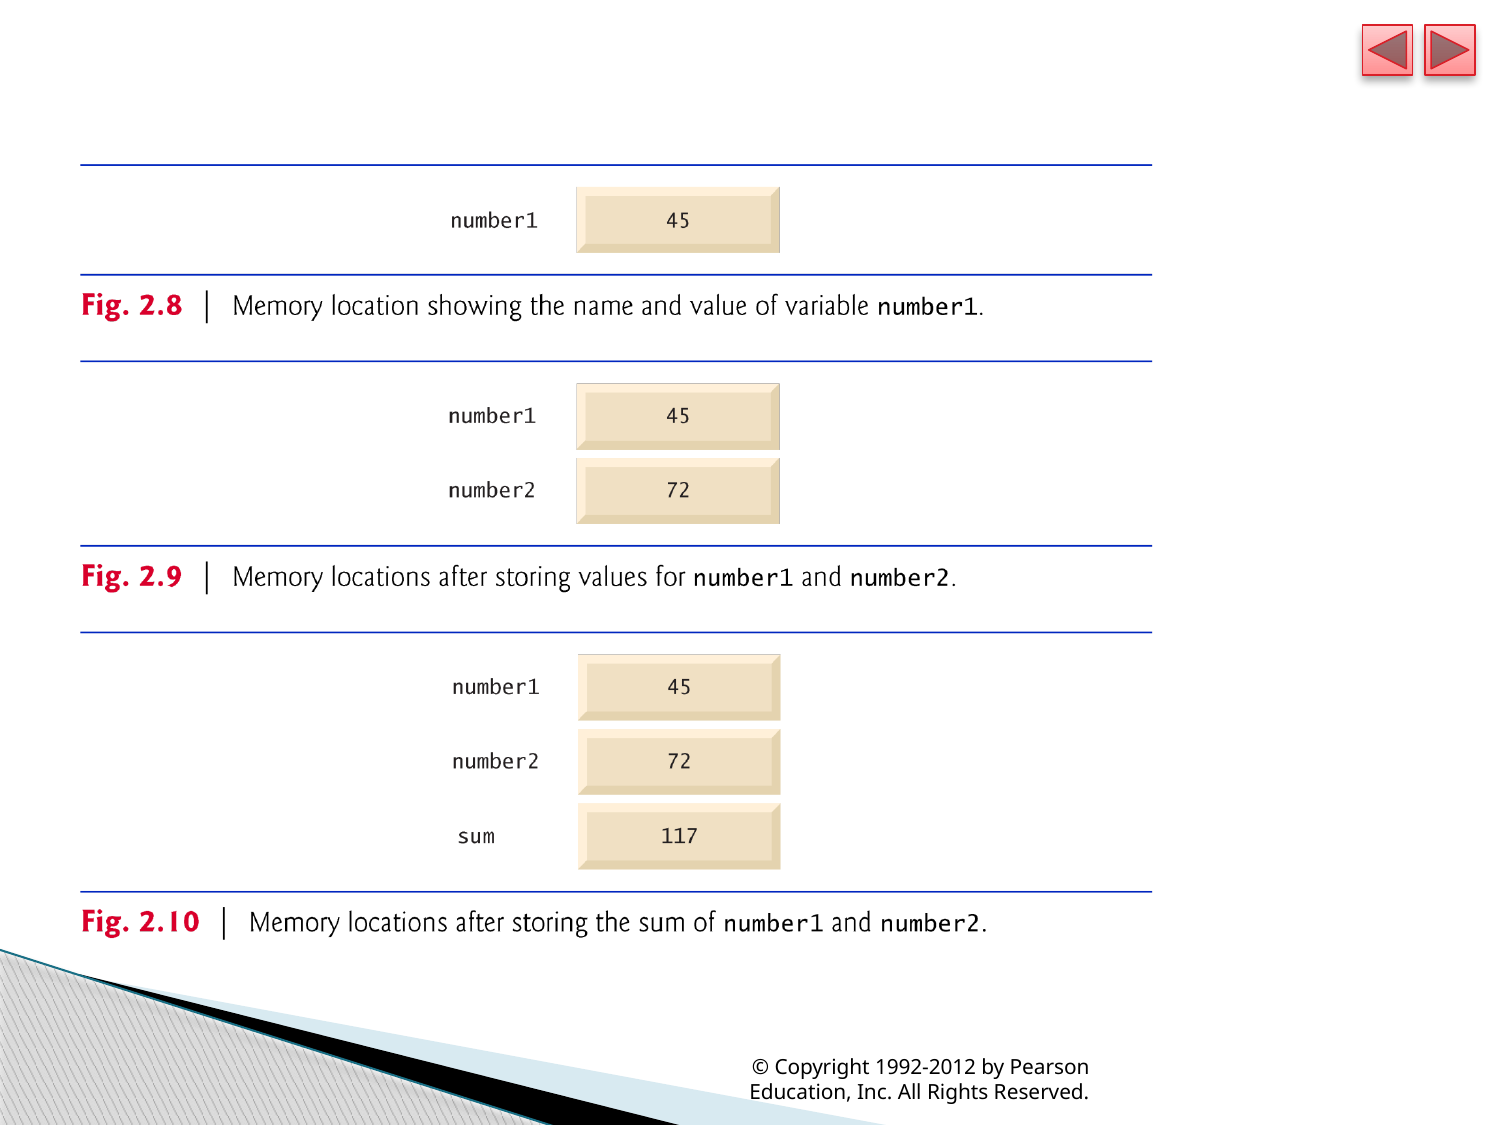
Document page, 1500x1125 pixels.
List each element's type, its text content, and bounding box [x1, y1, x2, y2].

picture [0, 106, 1500, 1018]
footer © Copyright 1992-2012 by Pearson Education, Inc. All Rights Reserved. [650, 1051, 1105, 1112]
